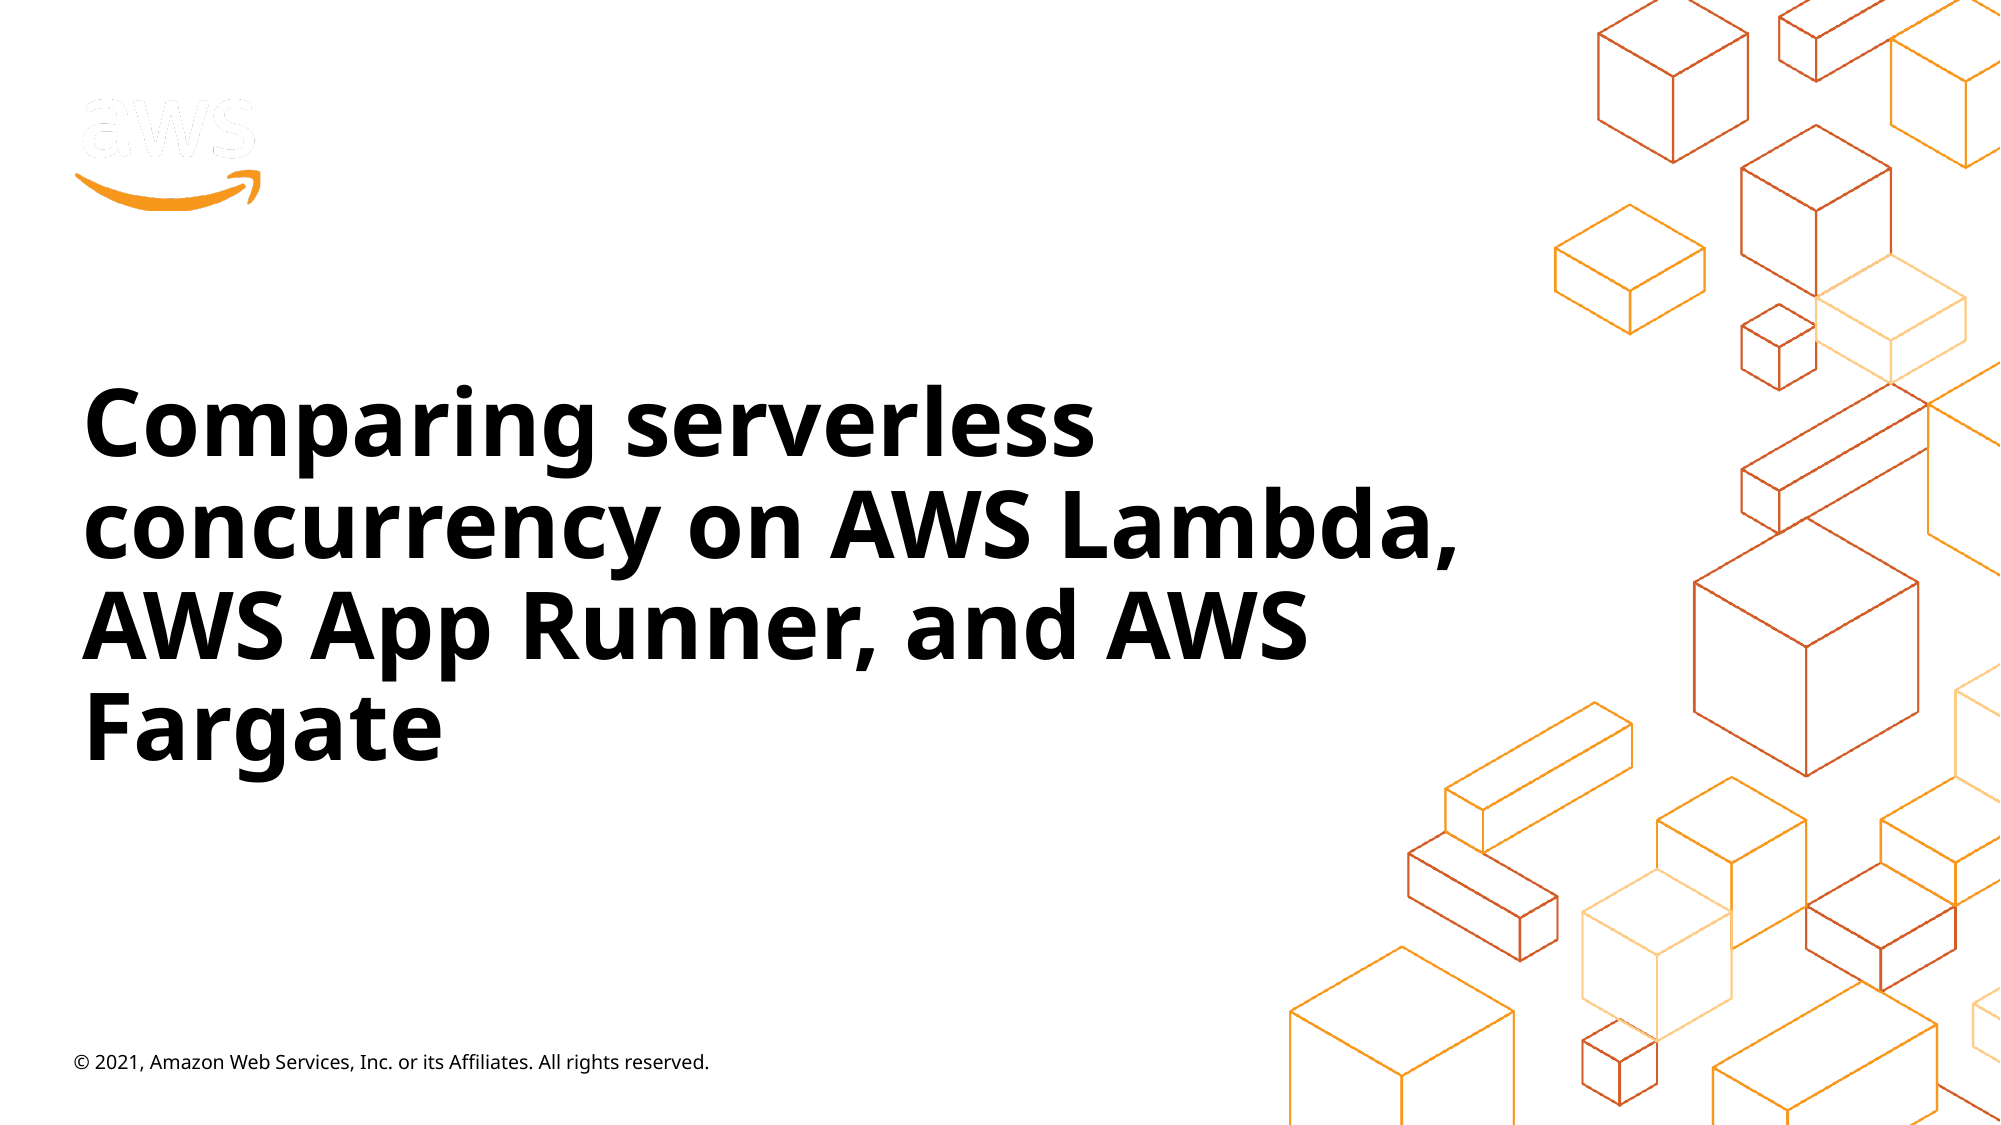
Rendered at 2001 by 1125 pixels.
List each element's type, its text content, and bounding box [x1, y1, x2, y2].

picture [0, 0, 2000, 1125]
list Comparing serverless concurrency on AWS Lambda, AWS App Runner, and AWS Fargate [75, 368, 1678, 663]
